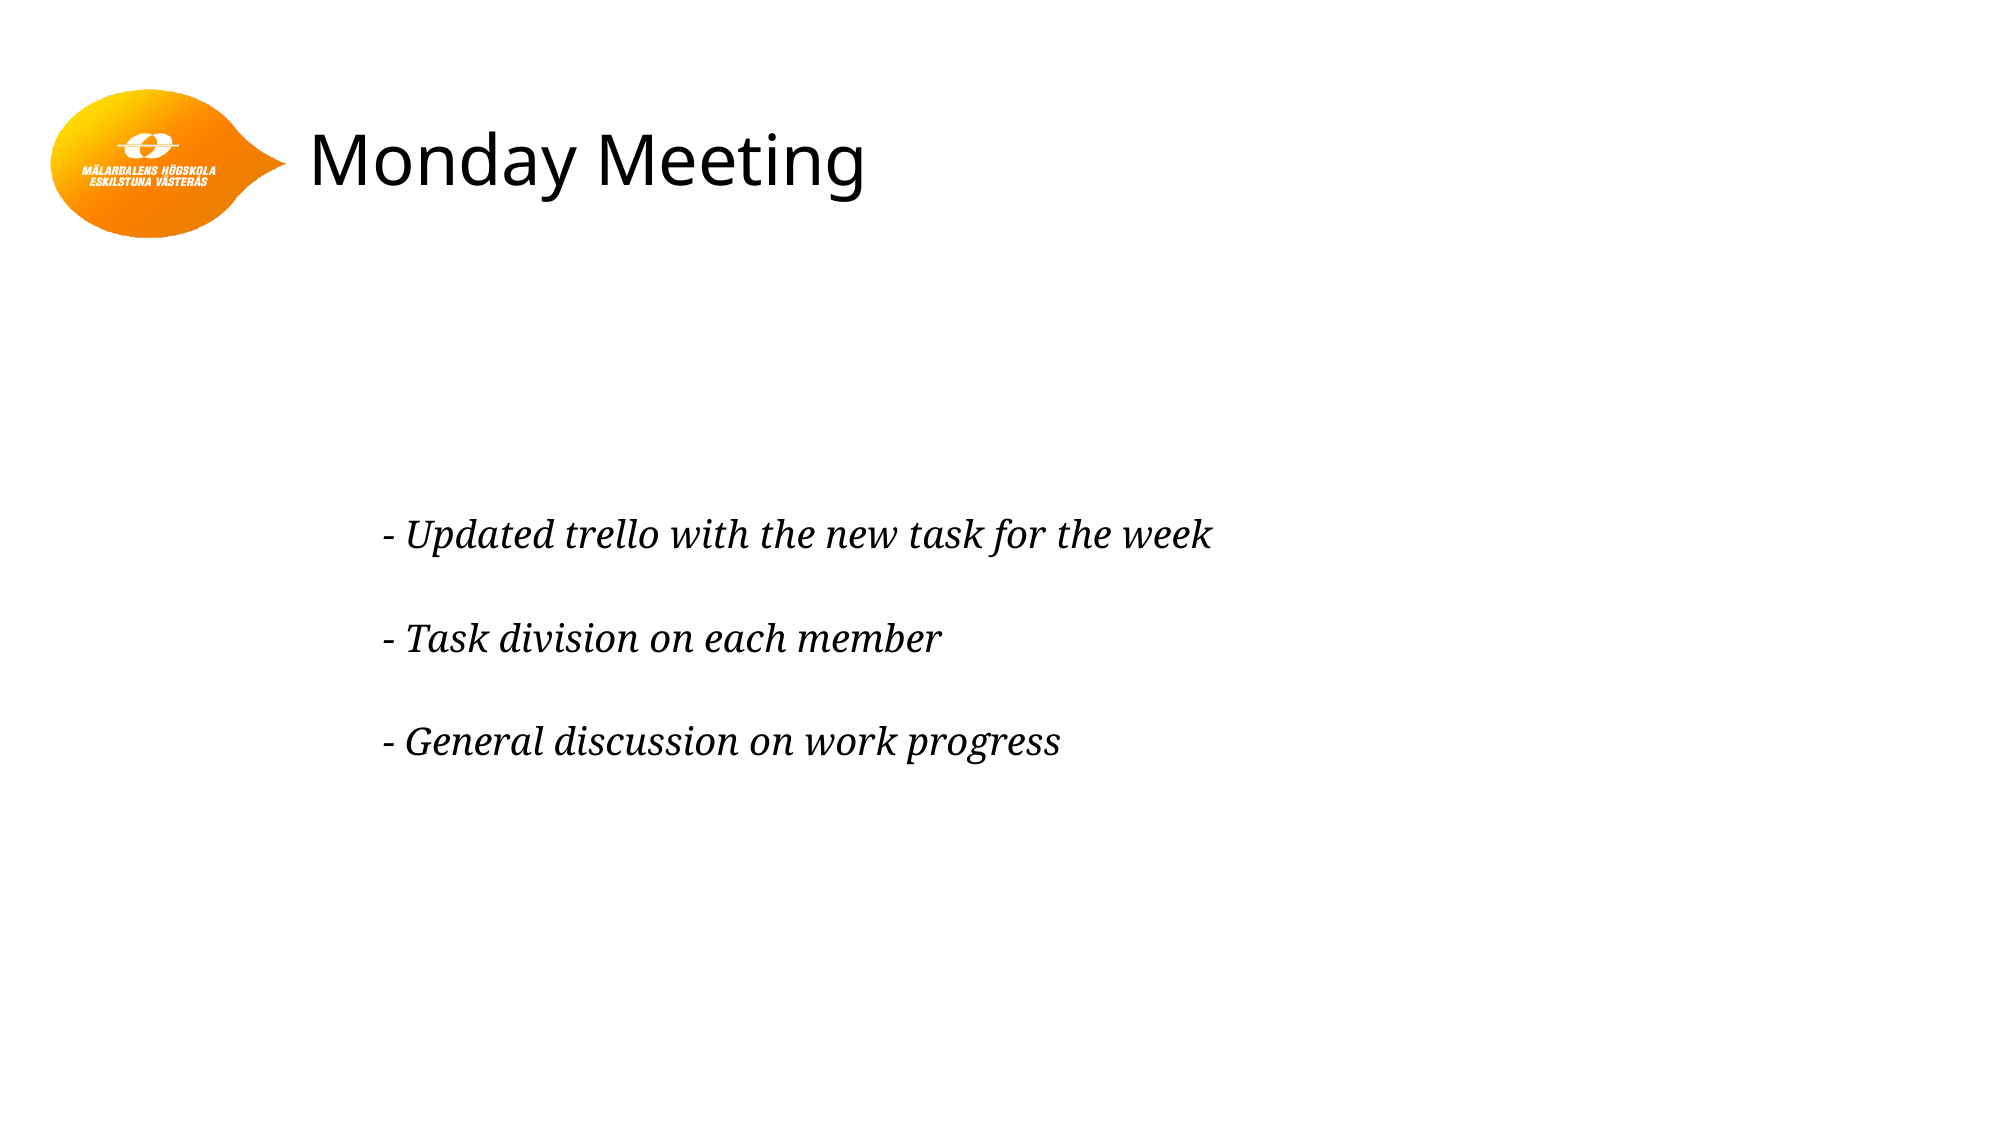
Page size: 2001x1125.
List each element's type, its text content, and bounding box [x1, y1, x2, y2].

picture [50, 89, 286, 238]
title Monday Meeting [293, 107, 1583, 218]
list - Updated trello with the new task for the week - Task division on each member - General discussion on work progress [258, 457, 1319, 953]
